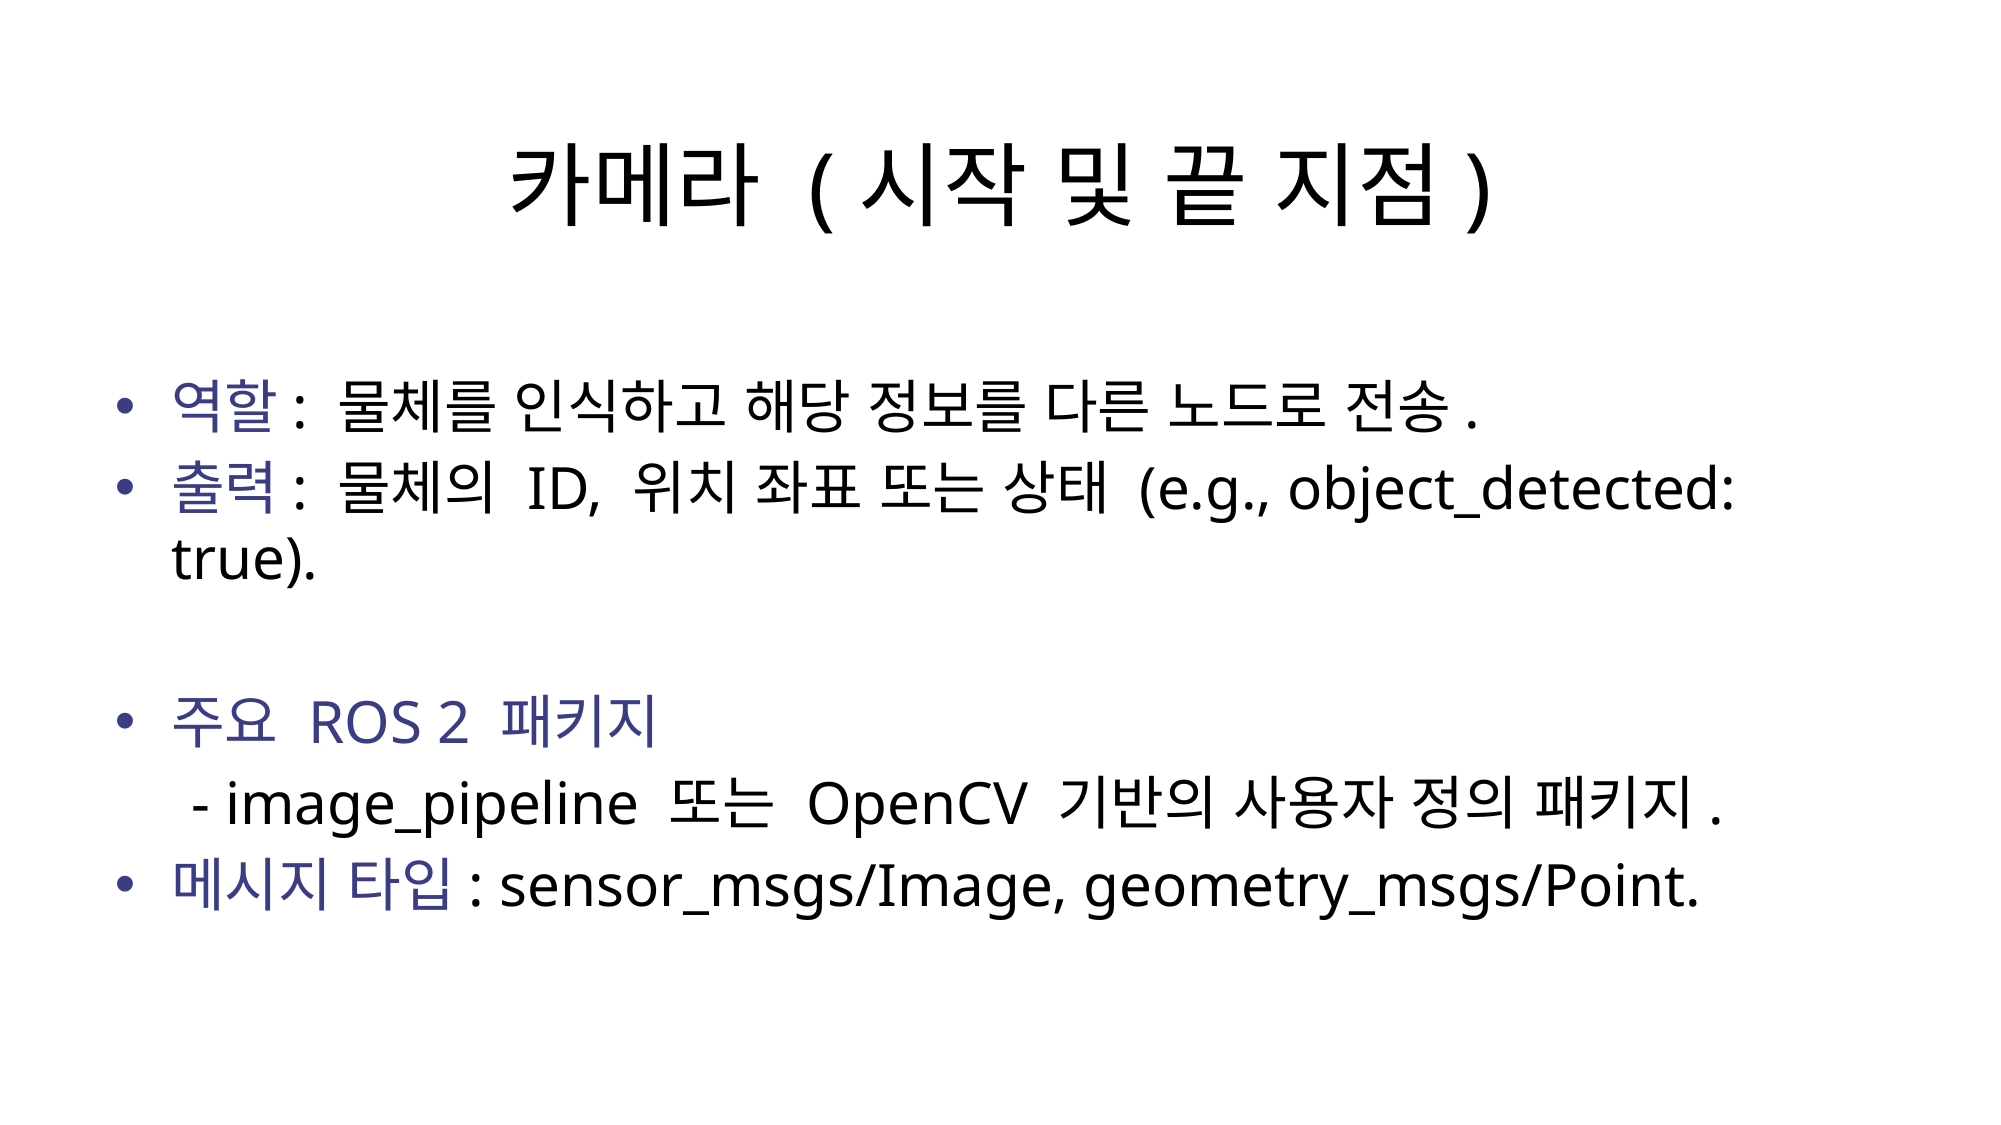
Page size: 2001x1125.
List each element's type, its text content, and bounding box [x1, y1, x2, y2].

title 카메라 (시작 및 끝 지점) [99, 89, 1900, 278]
list 역할: 물체를 인식하고 해당 정보를 다른 노드로 전송. 출력: 물체의 ID, 위치 좌표 또는 상태 (e.g., object_detected: true). 주요 ROS 2 패키지 - image_pipeline 또는 OpenCV 기반의 사용자 정의 패키지. 메시지 타입: sensor_msgs/Image, geometry_msgs/Point. [99, 362, 1900, 1105]
